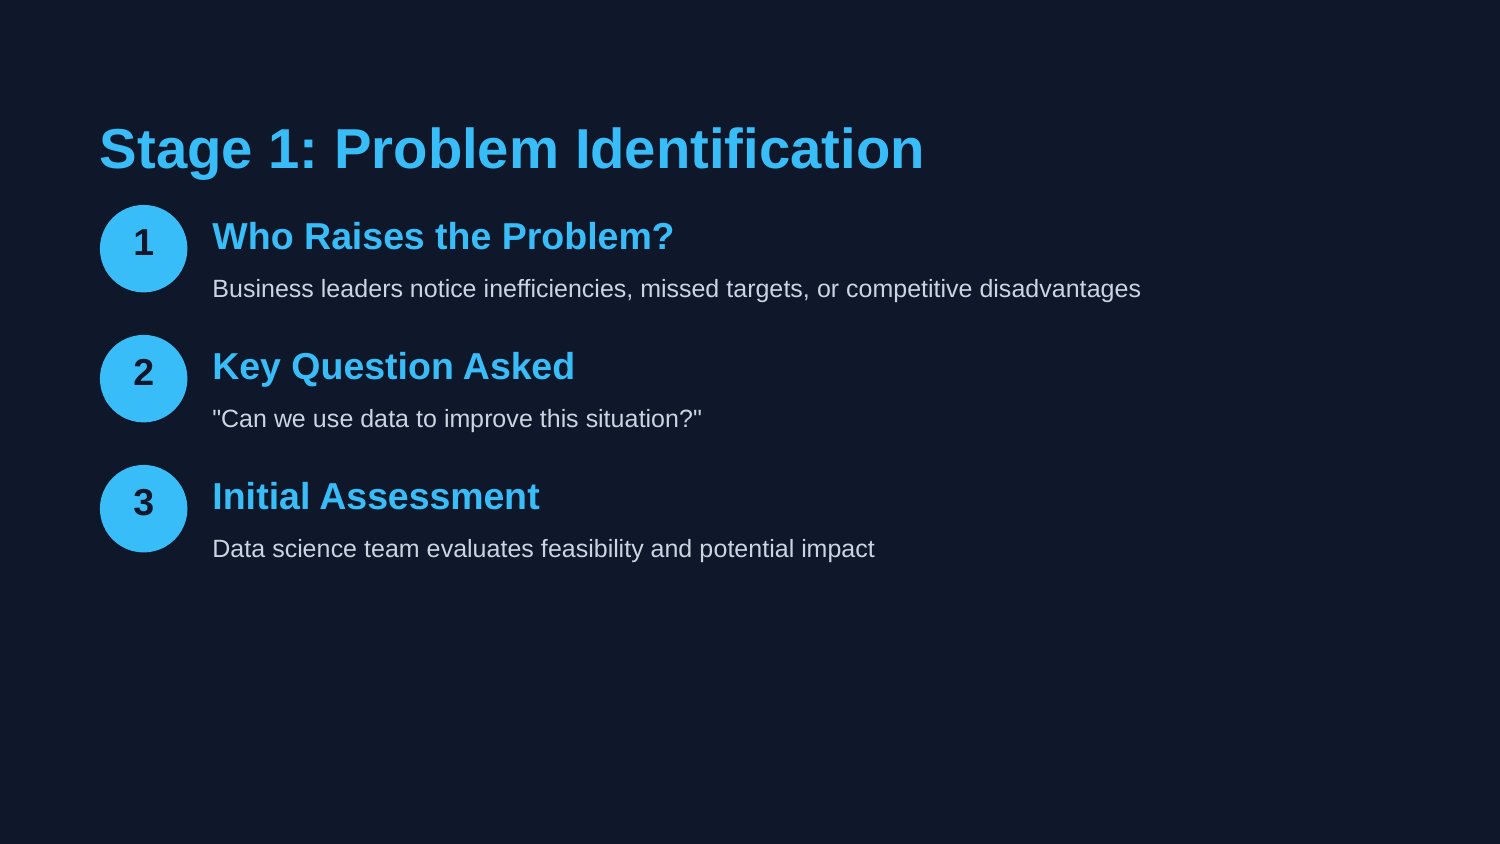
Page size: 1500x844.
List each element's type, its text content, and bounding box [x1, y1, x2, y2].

text_box Key Question Asked [212, 334, 1424, 388]
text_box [99, 334, 188, 423]
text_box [99, 204, 188, 293]
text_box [99, 464, 188, 553]
text_box Data science team evaluates feasibility and potential impact [212, 522, 1424, 563]
text_box Who Raises the Problem? [212, 204, 1424, 258]
text_box Stage 1: Problem Identification [99, 99, 1426, 180]
text_box Business leaders notice inefficiencies, missed targets, or competitive disadvantages [212, 262, 1424, 303]
text_box Initial Assessment [212, 465, 1424, 518]
text_box "Can we use data to improve this situation?" [212, 392, 1424, 433]
